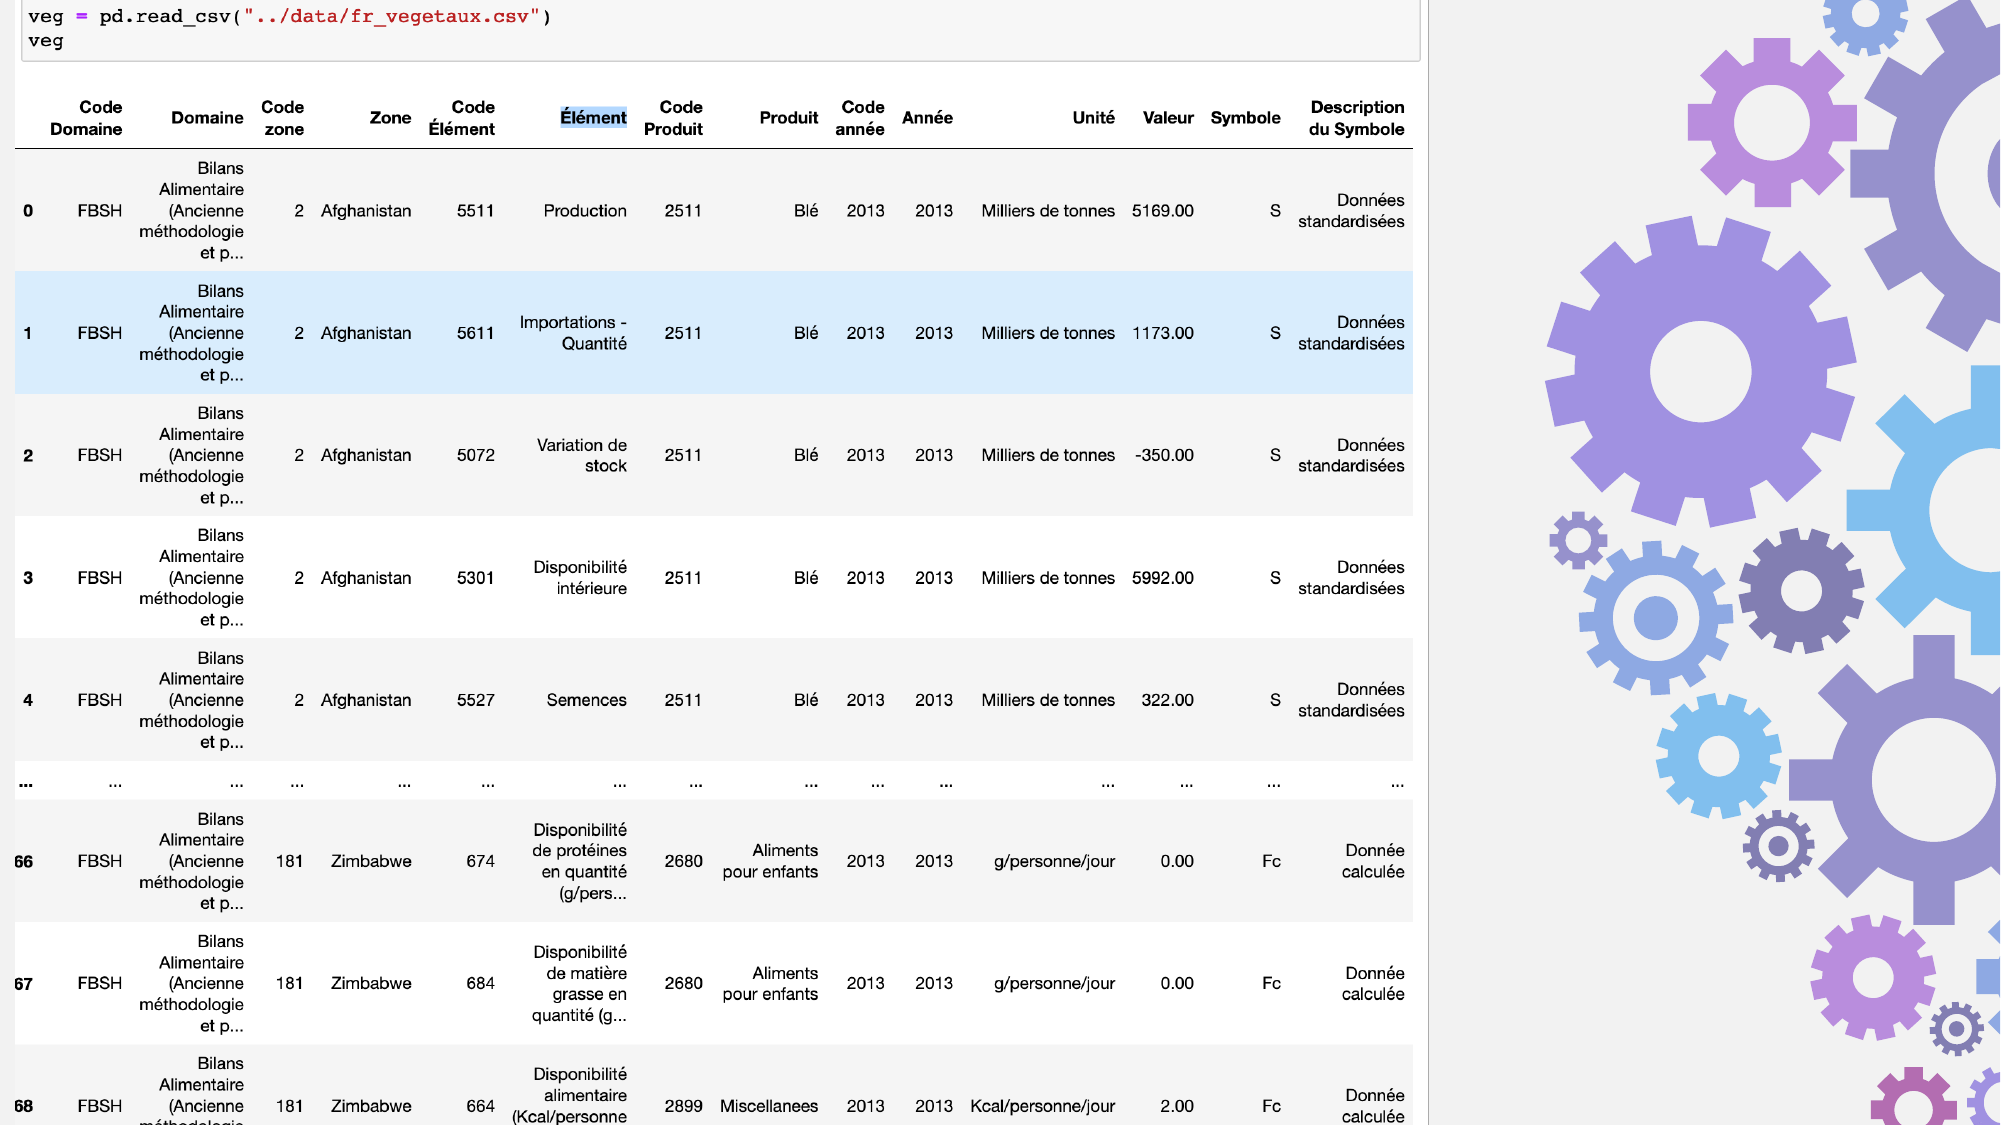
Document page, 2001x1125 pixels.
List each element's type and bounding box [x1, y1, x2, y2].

picture [15, 0, 1429, 1125]
